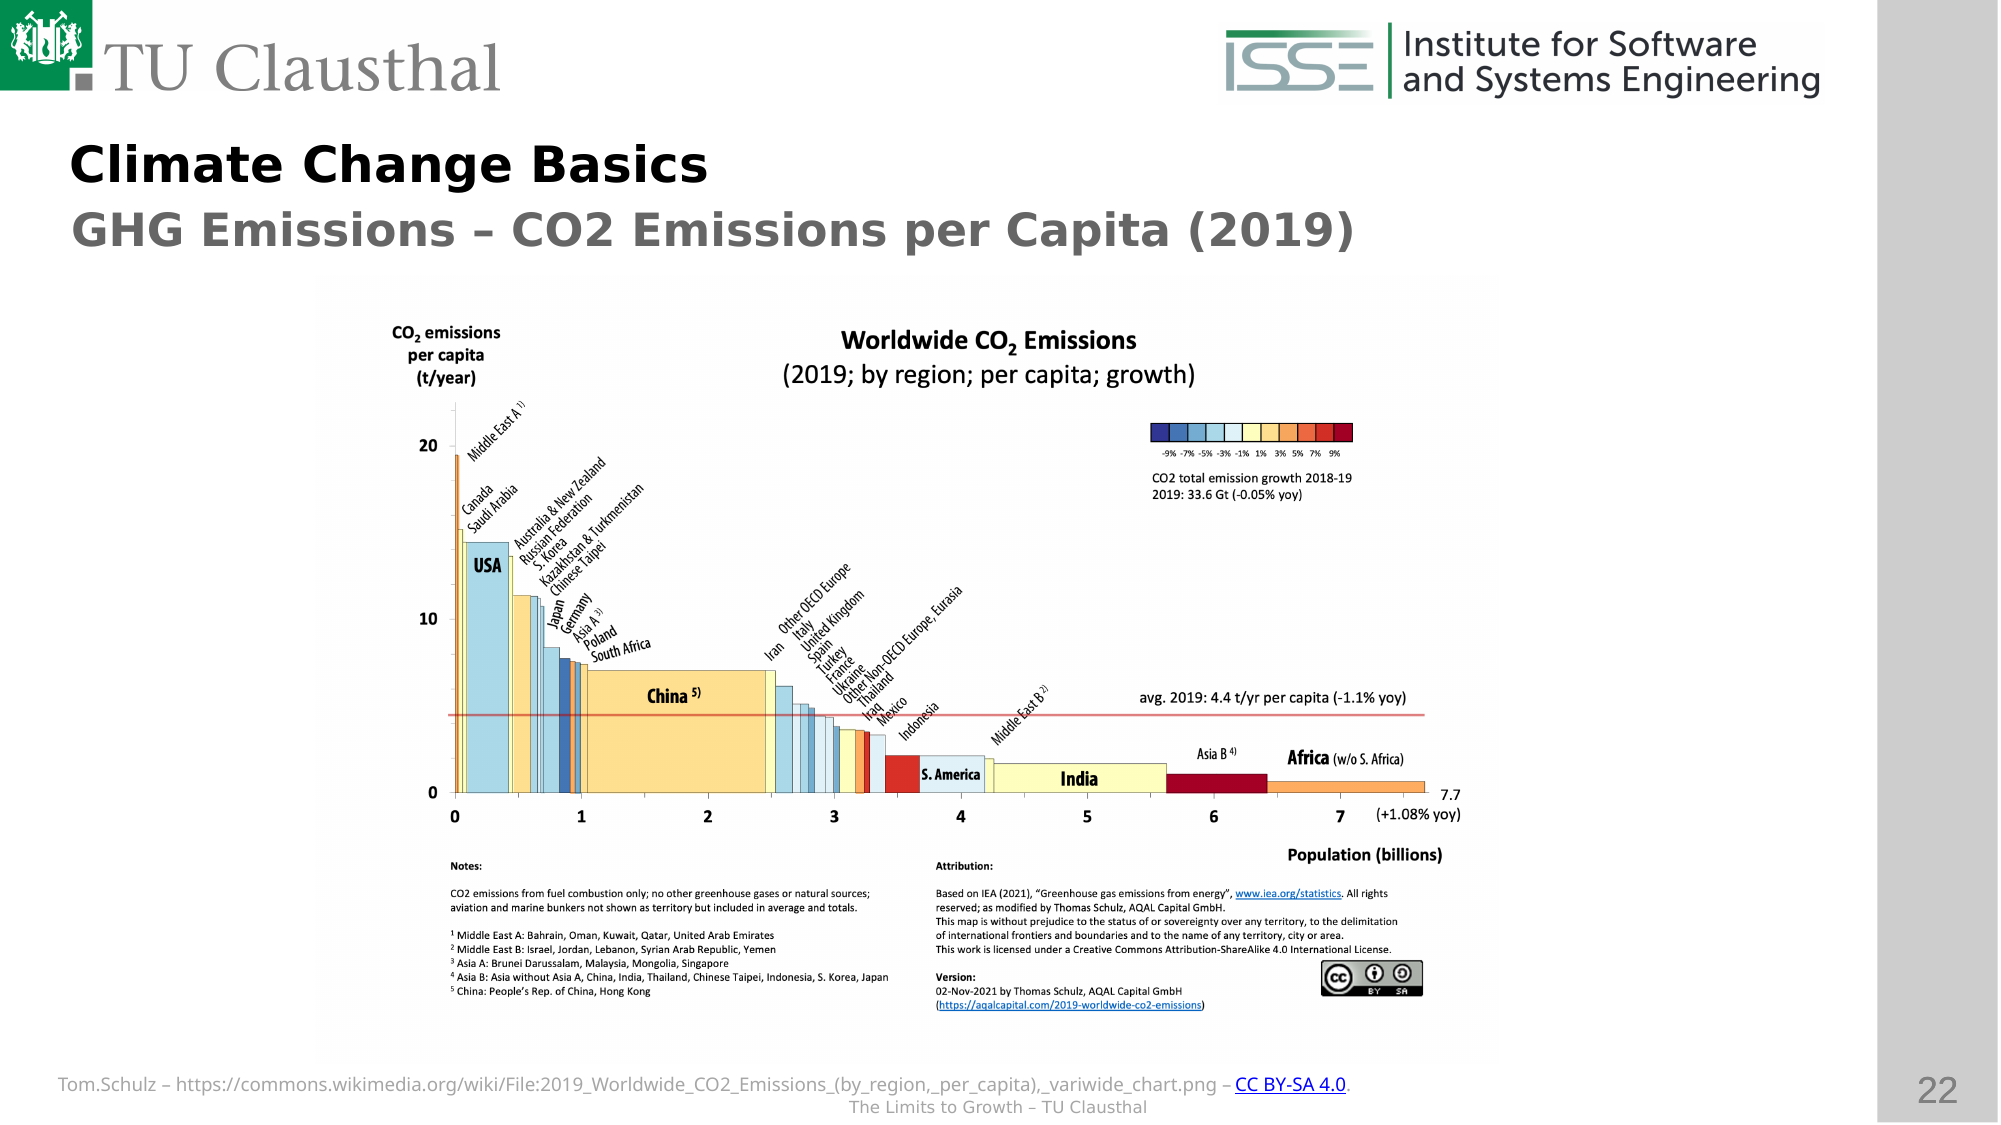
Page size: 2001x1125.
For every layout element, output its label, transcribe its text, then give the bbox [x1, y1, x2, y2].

picture [314, 275, 1499, 1064]
picture [0, 0, 500, 91]
picture [1218, 22, 1825, 105]
text_box Climate Change Basics [55, 125, 1817, 206]
text_box GHG Emissions – CO2 Emissions per Capita (2019) [70, 188, 1769, 269]
text_box Tom.Schulz – https://commons.wikimedia.org/wiki/File:2019_Worldwide_CO2_Emissions_(by_region,_per_capita),_variwide_chart.png – CC BY-SA 4.0. [43, 1064, 1769, 1106]
